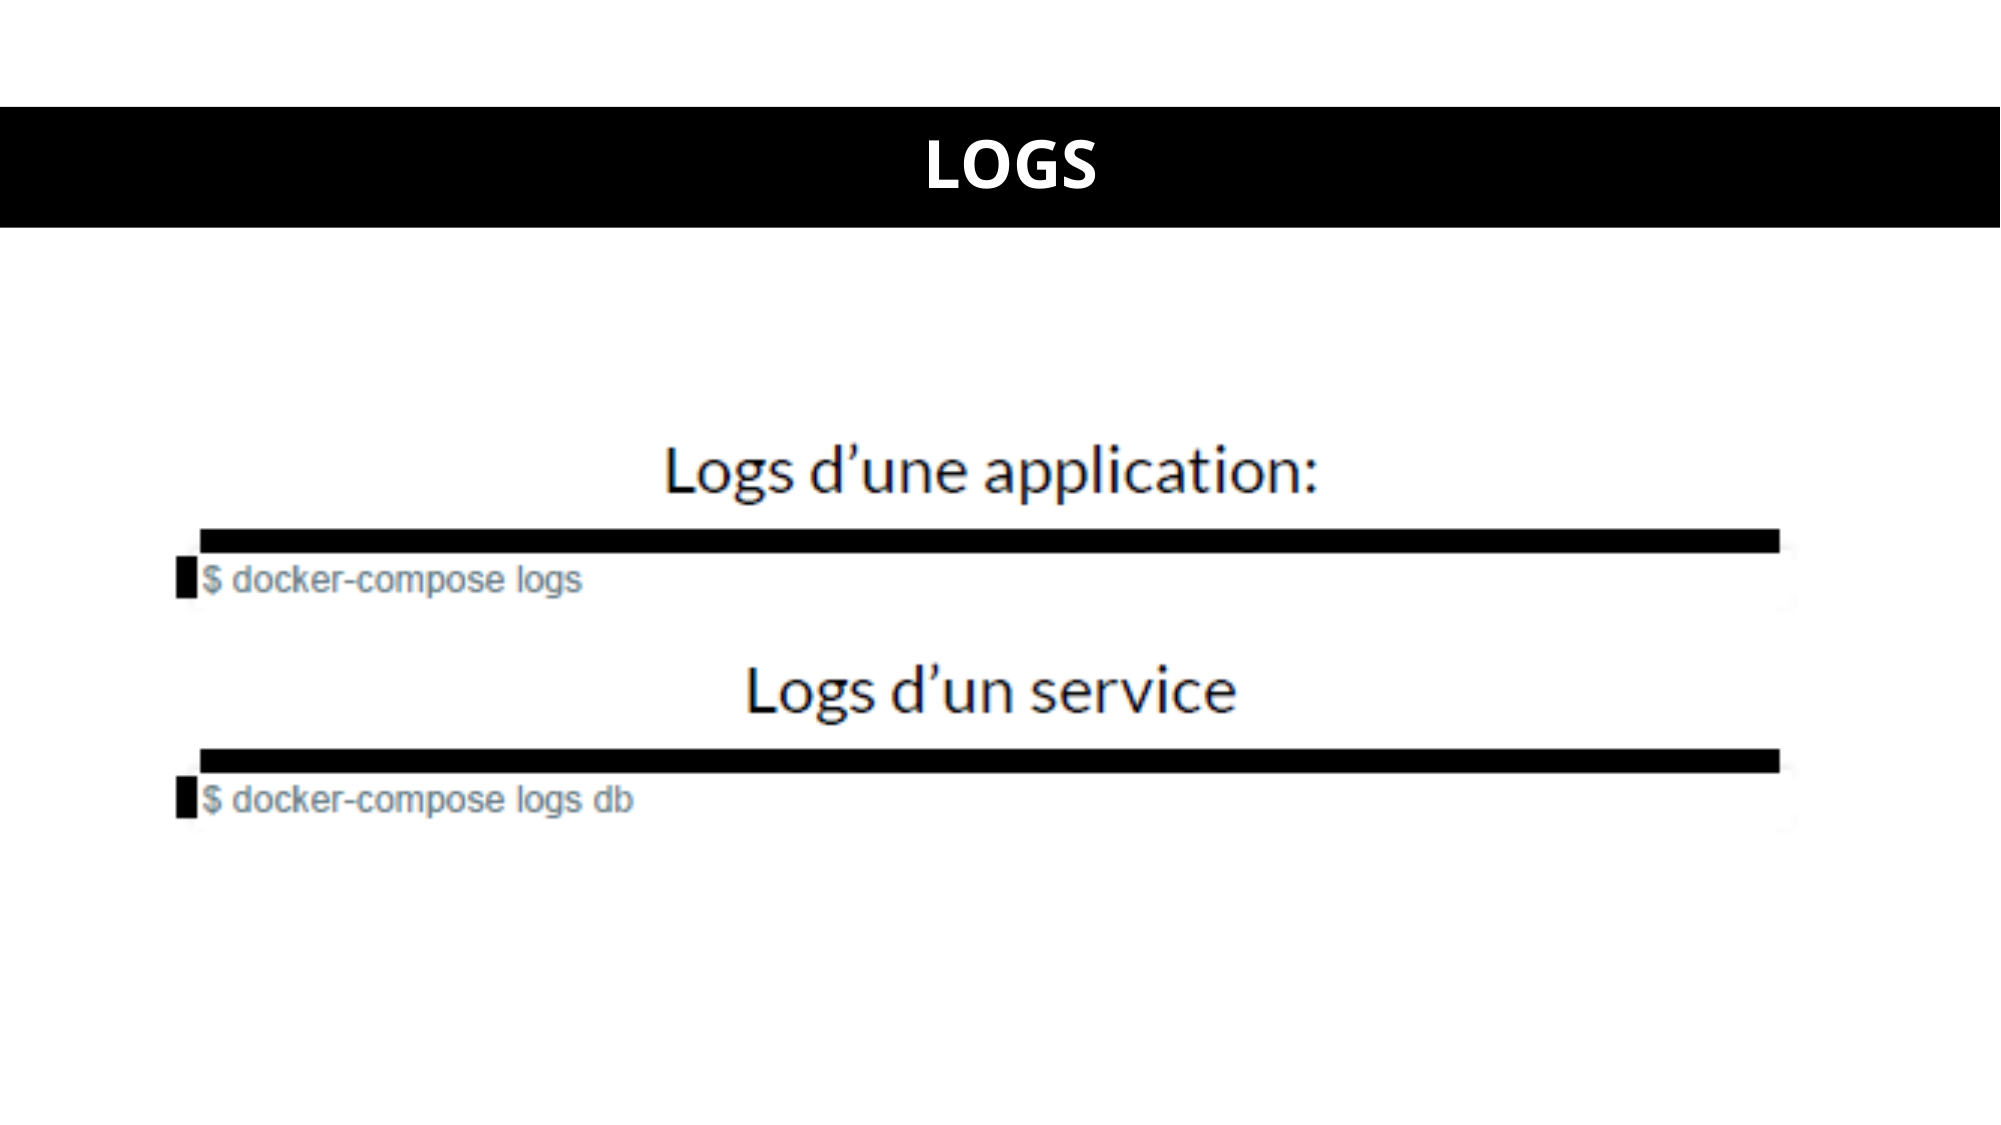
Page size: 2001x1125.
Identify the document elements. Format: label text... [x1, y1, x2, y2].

text_box [0, 106, 2000, 229]
picture [105, 295, 1895, 976]
title LOGS [91, 105, 1931, 228]
